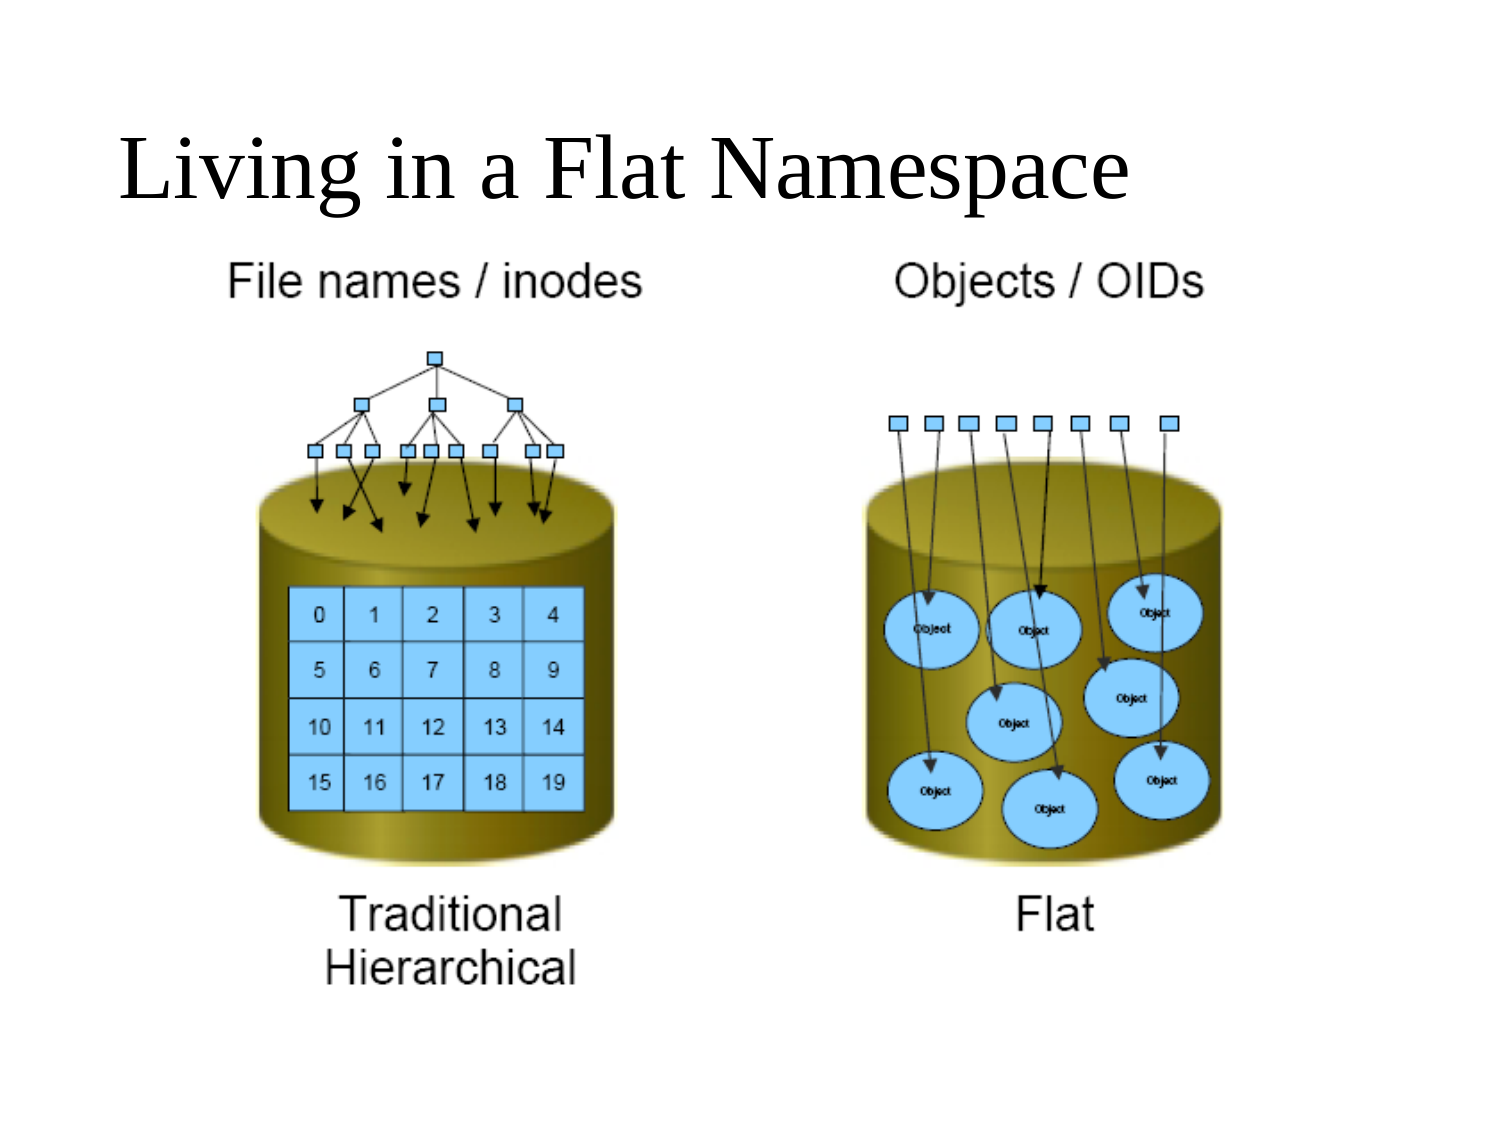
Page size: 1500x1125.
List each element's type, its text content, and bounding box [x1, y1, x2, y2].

picture [199, 243, 1301, 1008]
title Living in a Flat Namespace [103, 59, 1397, 278]
